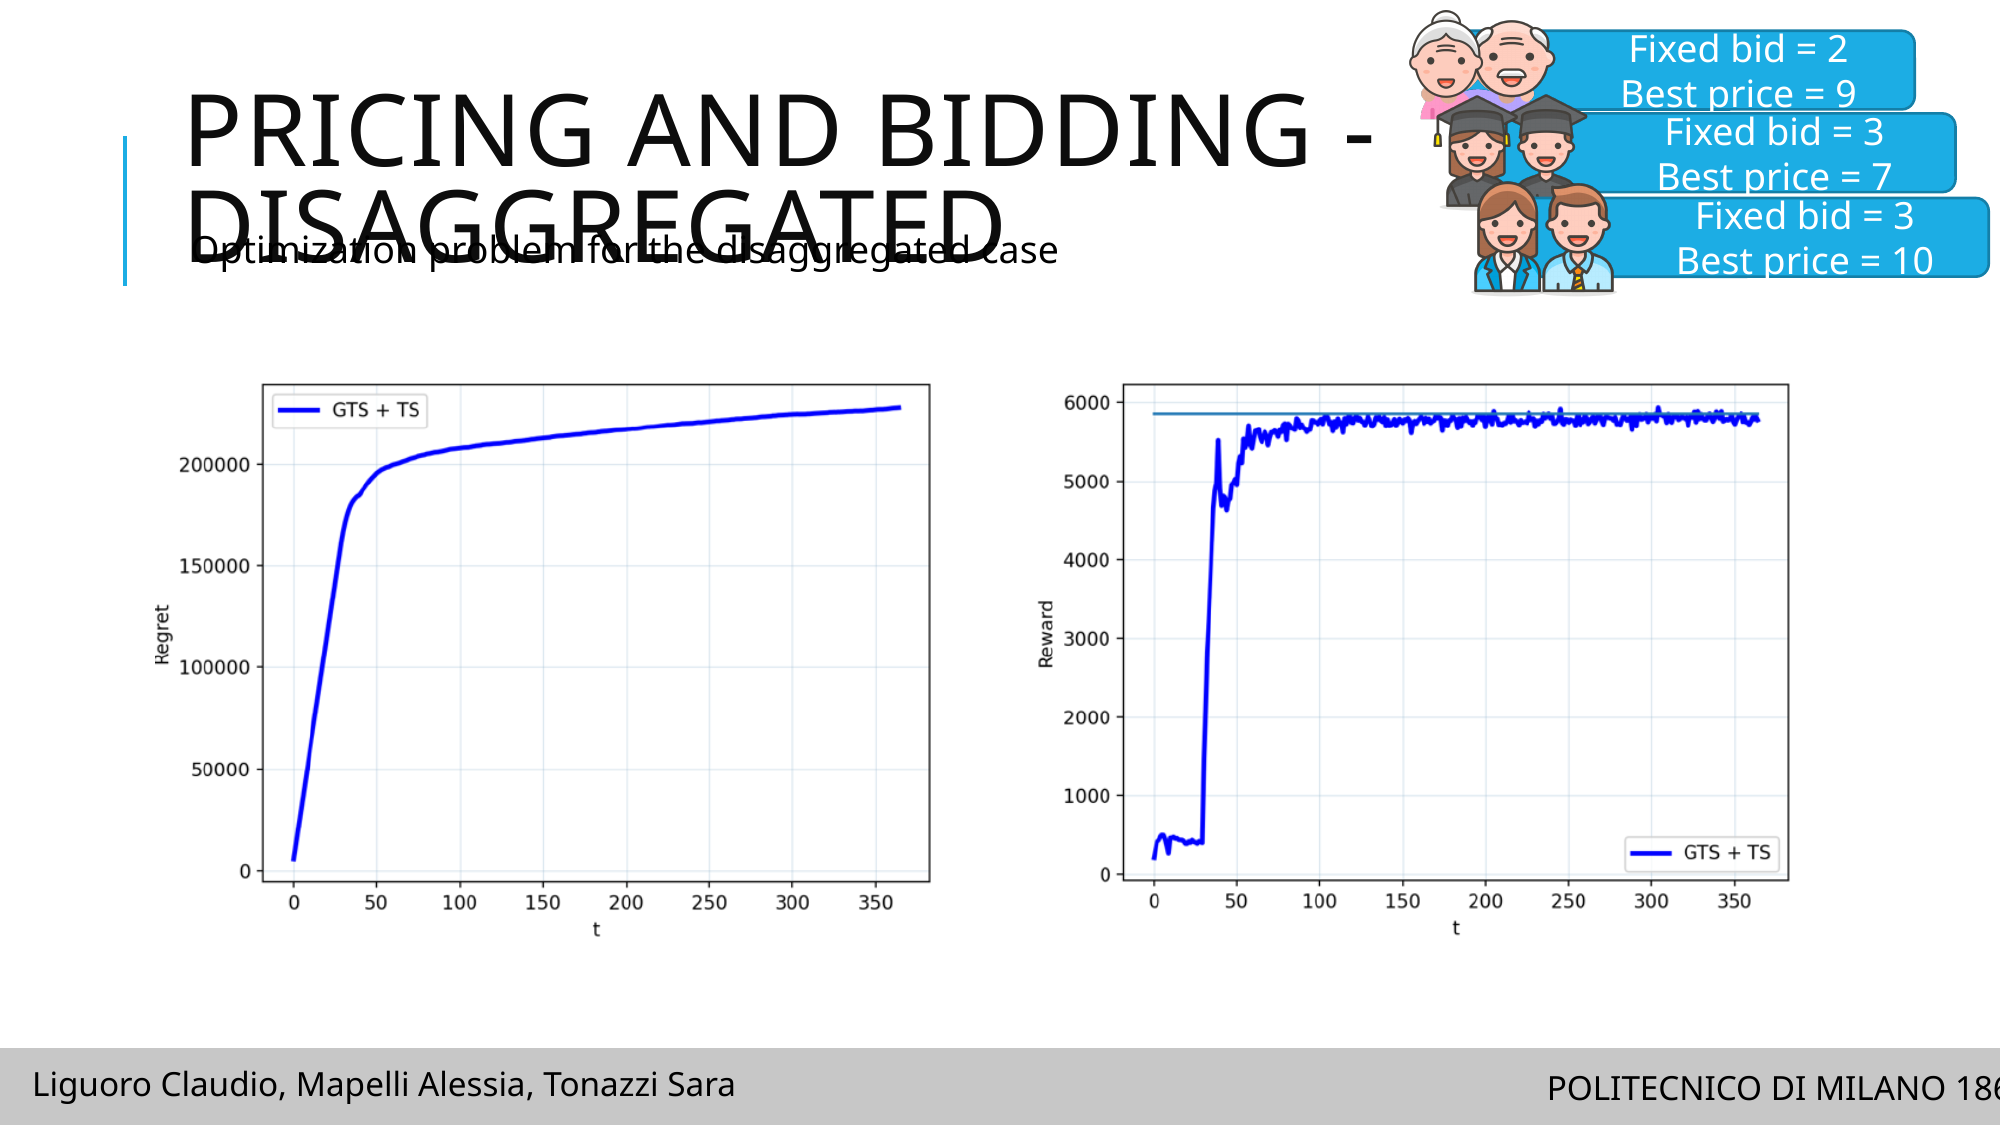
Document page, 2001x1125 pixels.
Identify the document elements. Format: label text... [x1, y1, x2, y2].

text_box Liguoro Claudio, Mapelli Alessia, Tonazzi Sara [17, 1056, 792, 1111]
text_box POLITECNICO DI MILANO 1863 [1532, 1059, 2000, 1115]
text_box [0, 1048, 2000, 1125]
text_box Optimization problem for the disaggregated case [175, 218, 1127, 279]
text_box Fixed bid = 3 Best price = 10 [1652, 196, 1991, 279]
text_box Fixed bid = 3 Best price = 7 [1614, 112, 1957, 194]
text_box Fixed bid = 2 Best price = 9 [1577, 29, 1917, 111]
picture [98, 383, 1900, 942]
picture [1395, 0, 1647, 300]
title PRICING AND BIDDING - disaggregated [168, 62, 1508, 309]
